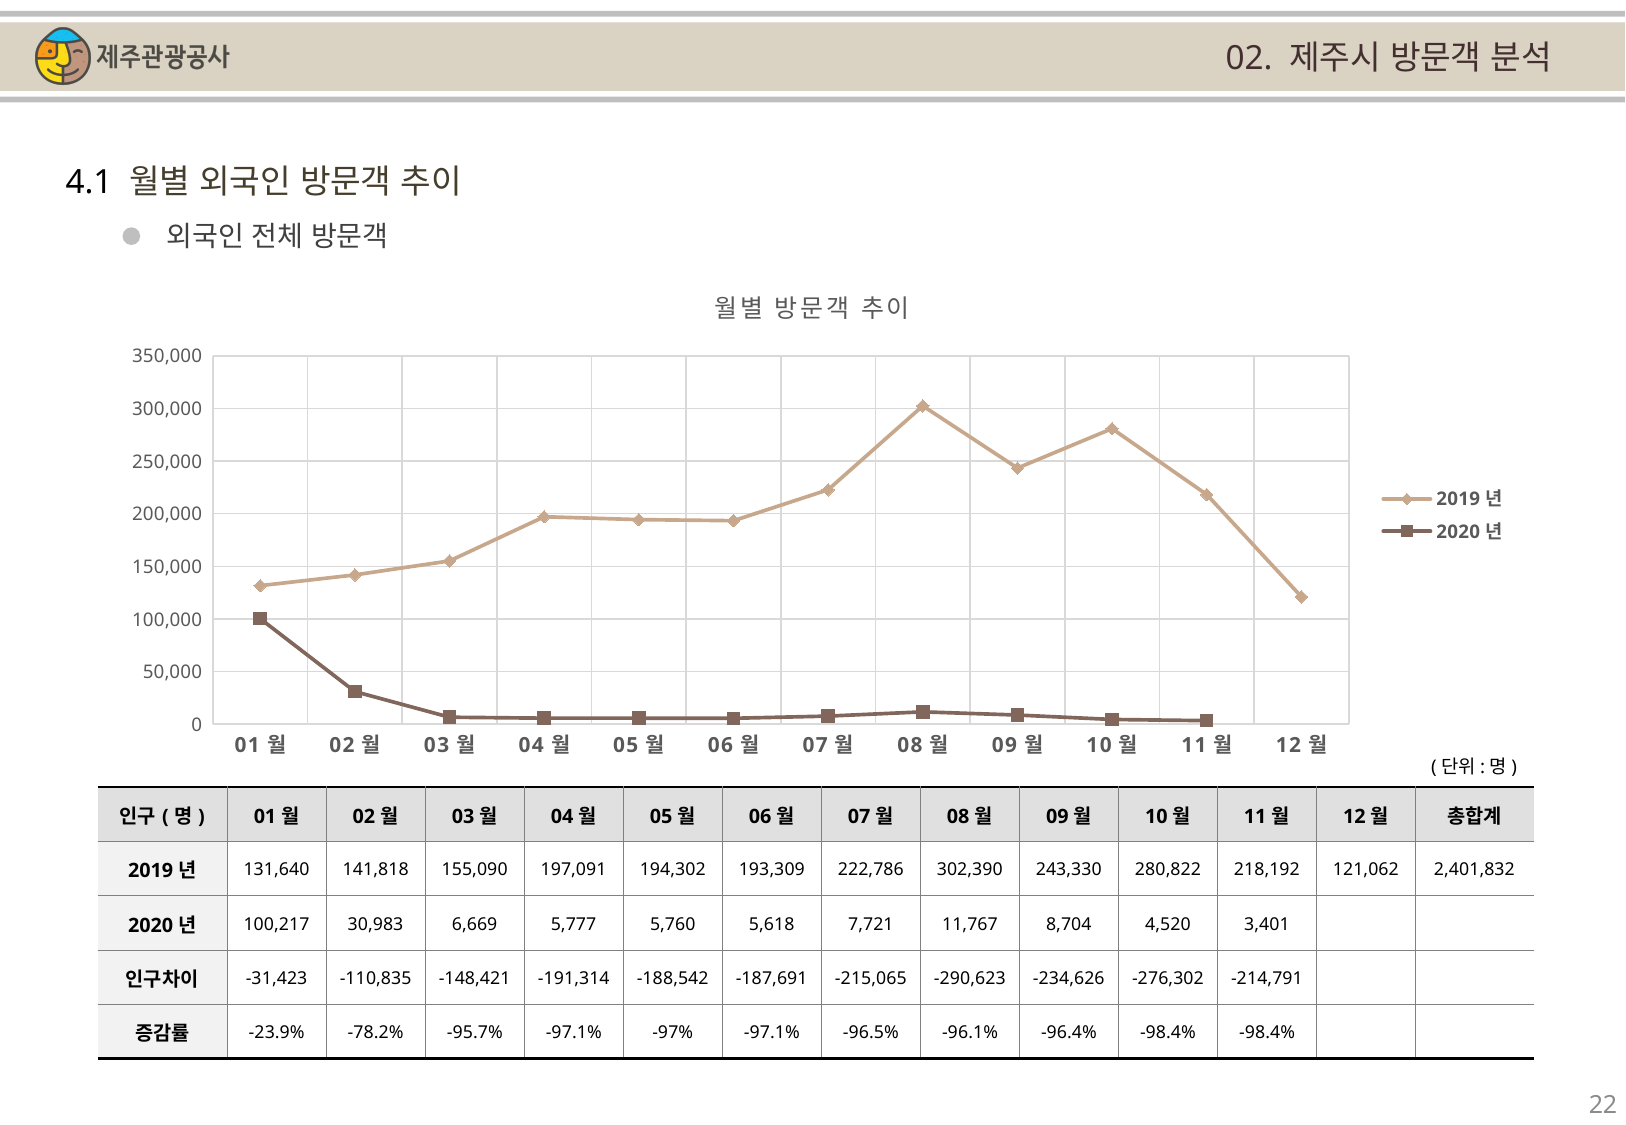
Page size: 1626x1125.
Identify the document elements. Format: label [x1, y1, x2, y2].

table_cell [822, 842, 920, 895]
table_header [1416, 788, 1534, 841]
table_cell [327, 951, 425, 1004]
table_cell [1416, 842, 1534, 895]
table_cell [921, 842, 1019, 895]
table_cell [525, 951, 623, 1004]
slide_number [1251, 1063, 1618, 1123]
table_cell [1416, 1005, 1534, 1057]
table_cell [1218, 896, 1316, 950]
table_cell [723, 951, 821, 1004]
table_cell [525, 1005, 623, 1057]
text_box [1042, 28, 1595, 84]
table_cell [921, 896, 1019, 950]
table_cell [723, 842, 821, 895]
table_cell [98, 896, 227, 950]
table_header [624, 788, 722, 841]
table_cell [723, 896, 821, 950]
table_cell [624, 896, 722, 950]
table_cell [1416, 896, 1534, 950]
table_cell [1119, 842, 1217, 895]
picture [31, 26, 232, 87]
table_cell [1317, 951, 1415, 1004]
table_cell [822, 1005, 920, 1057]
table_cell [327, 896, 425, 950]
table_cell [98, 951, 227, 1004]
table_header [822, 788, 920, 841]
table_cell [426, 842, 524, 895]
table_header [723, 788, 821, 841]
table_cell [228, 896, 326, 950]
table_cell [1119, 896, 1217, 950]
table_cell [1020, 1005, 1118, 1057]
table_cell [624, 842, 722, 895]
table_cell [1218, 842, 1316, 895]
table_cell [327, 842, 425, 895]
table_cell [1119, 1005, 1217, 1057]
text_box [121, 226, 141, 246]
table_header [98, 788, 227, 841]
table_cell [98, 842, 227, 895]
table_cell [228, 842, 326, 895]
table_header [327, 788, 425, 841]
table_header [525, 788, 623, 841]
table_cell [426, 951, 524, 1004]
table_header [228, 788, 326, 841]
table_header [426, 788, 524, 841]
table_cell [1218, 951, 1316, 1004]
text_box [50, 152, 1144, 208]
table_cell [1020, 951, 1118, 1004]
table_header [1119, 788, 1217, 841]
table_cell [1020, 842, 1118, 895]
table_cell [98, 1005, 227, 1057]
table_cell [921, 951, 1019, 1004]
table_cell [1020, 896, 1118, 950]
table_cell [723, 1005, 821, 1057]
table_cell [624, 951, 722, 1004]
table_cell [228, 1005, 326, 1057]
table_cell [1317, 1005, 1415, 1057]
table_cell [426, 896, 524, 950]
table_cell [1218, 1005, 1316, 1057]
table_cell [327, 1005, 425, 1057]
table_cell [1119, 951, 1217, 1004]
table_cell [822, 951, 920, 1004]
table_cell [1416, 951, 1534, 1004]
table_cell [228, 951, 326, 1004]
text_box [1416, 747, 1532, 786]
table_cell [525, 842, 623, 895]
table_cell [1317, 842, 1415, 895]
table_header [1218, 788, 1316, 841]
table_header [1317, 788, 1415, 841]
table_cell [1317, 896, 1415, 950]
table_cell [525, 896, 623, 950]
table_cell [822, 896, 920, 950]
text_box [151, 210, 404, 260]
table_header [921, 788, 1019, 841]
chart [103, 261, 1522, 769]
table_cell [426, 1005, 524, 1057]
table_cell [921, 1005, 1019, 1057]
table_cell [624, 1005, 722, 1057]
table_header [1020, 788, 1118, 841]
